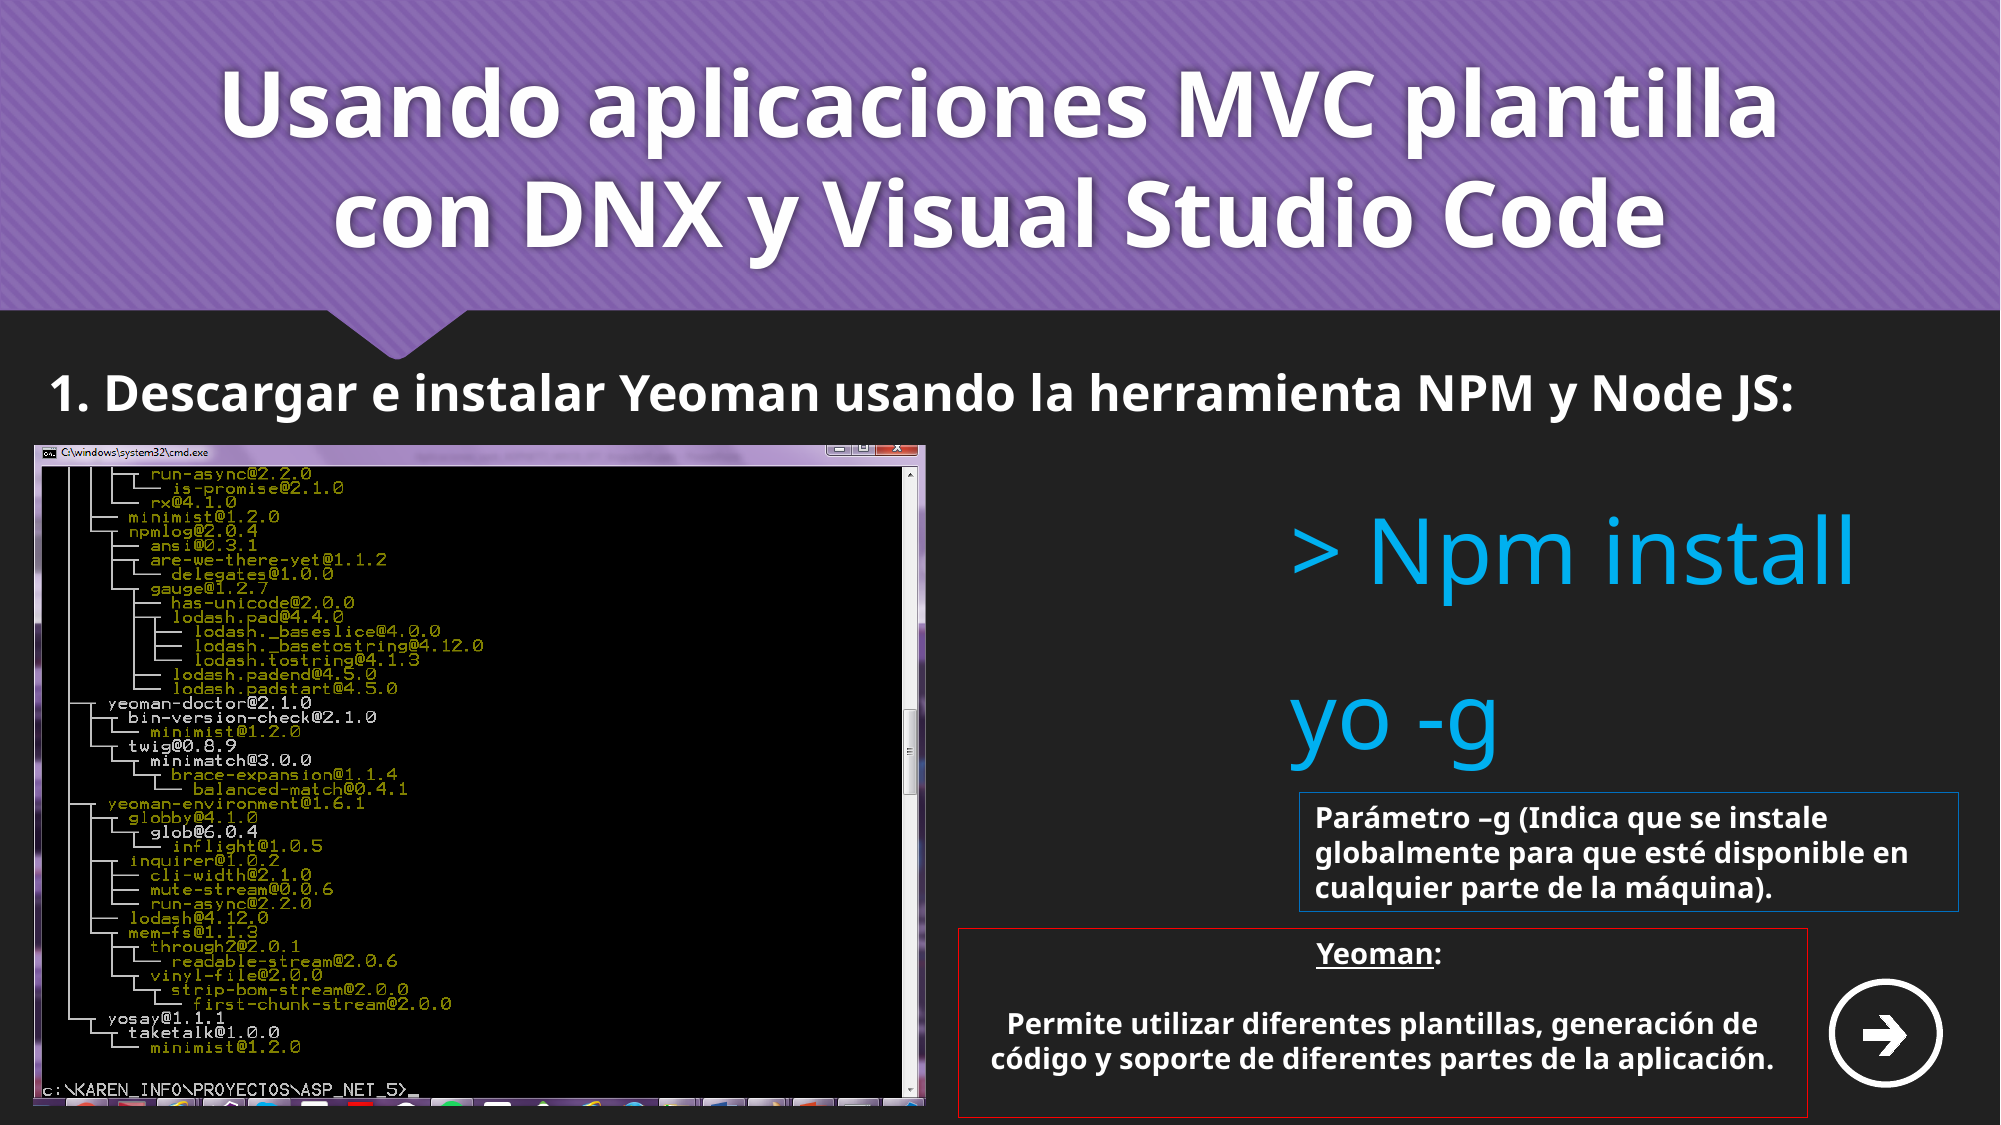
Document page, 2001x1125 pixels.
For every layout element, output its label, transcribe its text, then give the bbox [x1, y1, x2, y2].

picture [33, 445, 926, 1106]
text_box Yeoman: Permite utilizar diferentes plantillas, generación de código y soporte de diferentes partes de la aplicación. [958, 928, 1808, 1118]
text_box [1863, 1015, 1907, 1056]
text_box > Npm install yo -g [1200, 430, 1959, 775]
title Usando aplicaciones MVC plantilla con DNX y Visual Studio Code [133, 114, 1868, 274]
text_box Parámetro –g (Indica que se instale globalmente para que esté disponible en cualquier parte de la máquina). [1299, 792, 1959, 912]
text_box 1. Descargar e instalar Yeoman usando la herramienta NPM y Node JS: [33, 354, 1940, 430]
text_box [1830, 980, 1942, 1086]
